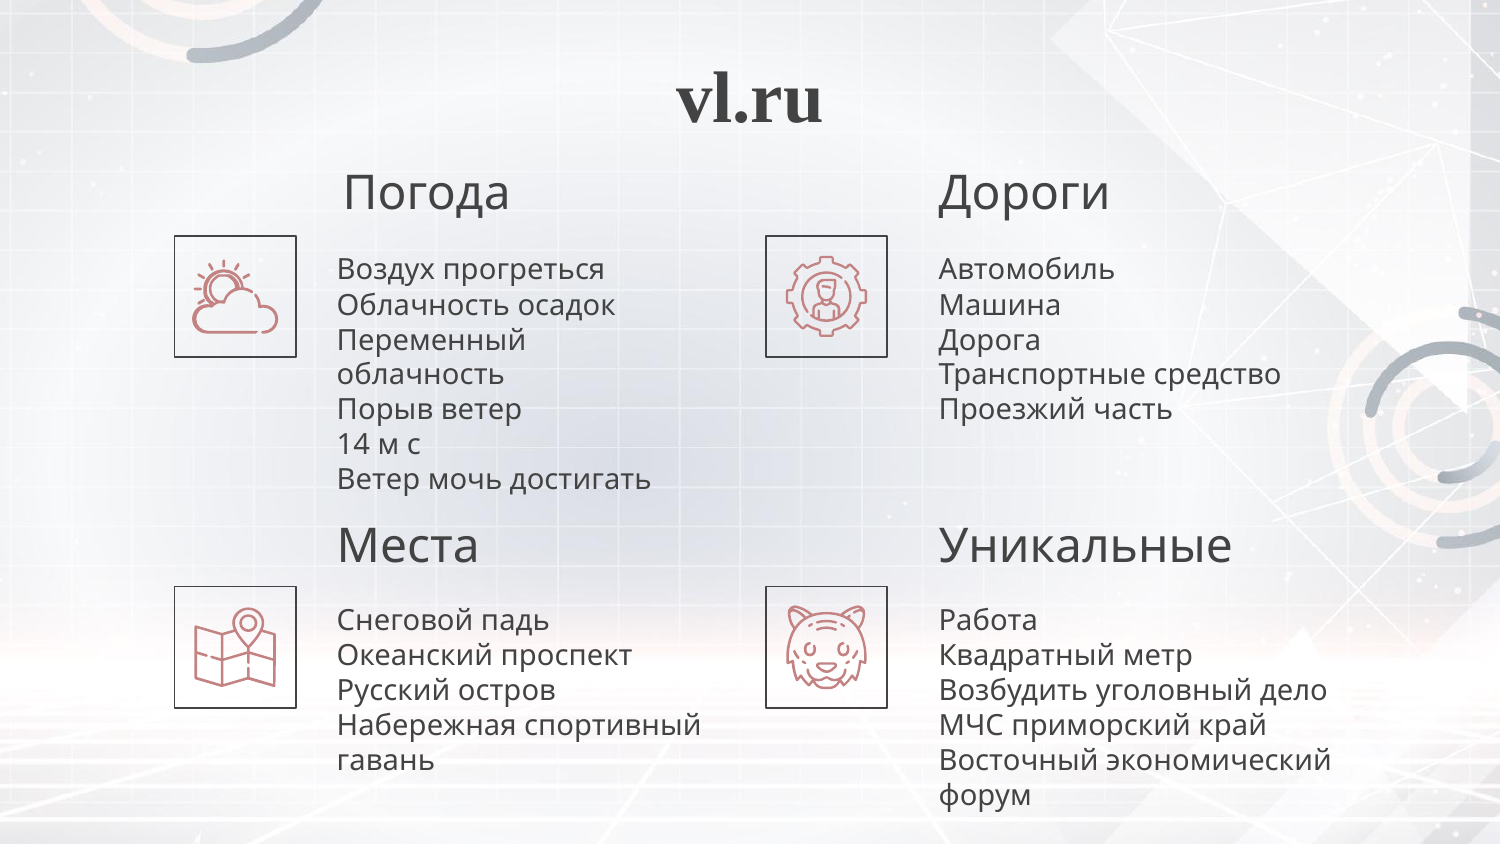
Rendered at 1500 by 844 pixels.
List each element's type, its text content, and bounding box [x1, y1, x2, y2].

subtitle Уникальные [923, 512, 1283, 587]
picture [0, 0, 1500, 844]
subtitle Работа Квадратный метр Возбудить уголовный дело МЧС приморский край Восточный экономический форум [923, 586, 1448, 779]
text_box [174, 235, 296, 358]
subtitle Погода [327, 159, 687, 235]
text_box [785, 605, 868, 690]
subtitle Снеговой падь Океанский проспект Русский остров Набережная спортивный гавань [321, 586, 751, 779]
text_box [194, 607, 277, 688]
subtitle Места [321, 512, 681, 587]
text_box [174, 586, 296, 708]
subtitle Автомобиль Машина Дорога Транспортные средство Проезжий часть [923, 235, 1392, 457]
text_box [765, 235, 888, 358]
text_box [785, 255, 868, 338]
title vl.ru [118, 34, 1382, 129]
subtitle Воздух прогреться Облачность осадок Переменный облачность Порыв ветер 14 м с Ветер мочь достигать [321, 235, 709, 457]
text_box [765, 586, 888, 708]
subtitle Дороги [923, 159, 1353, 235]
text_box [191, 258, 279, 334]
